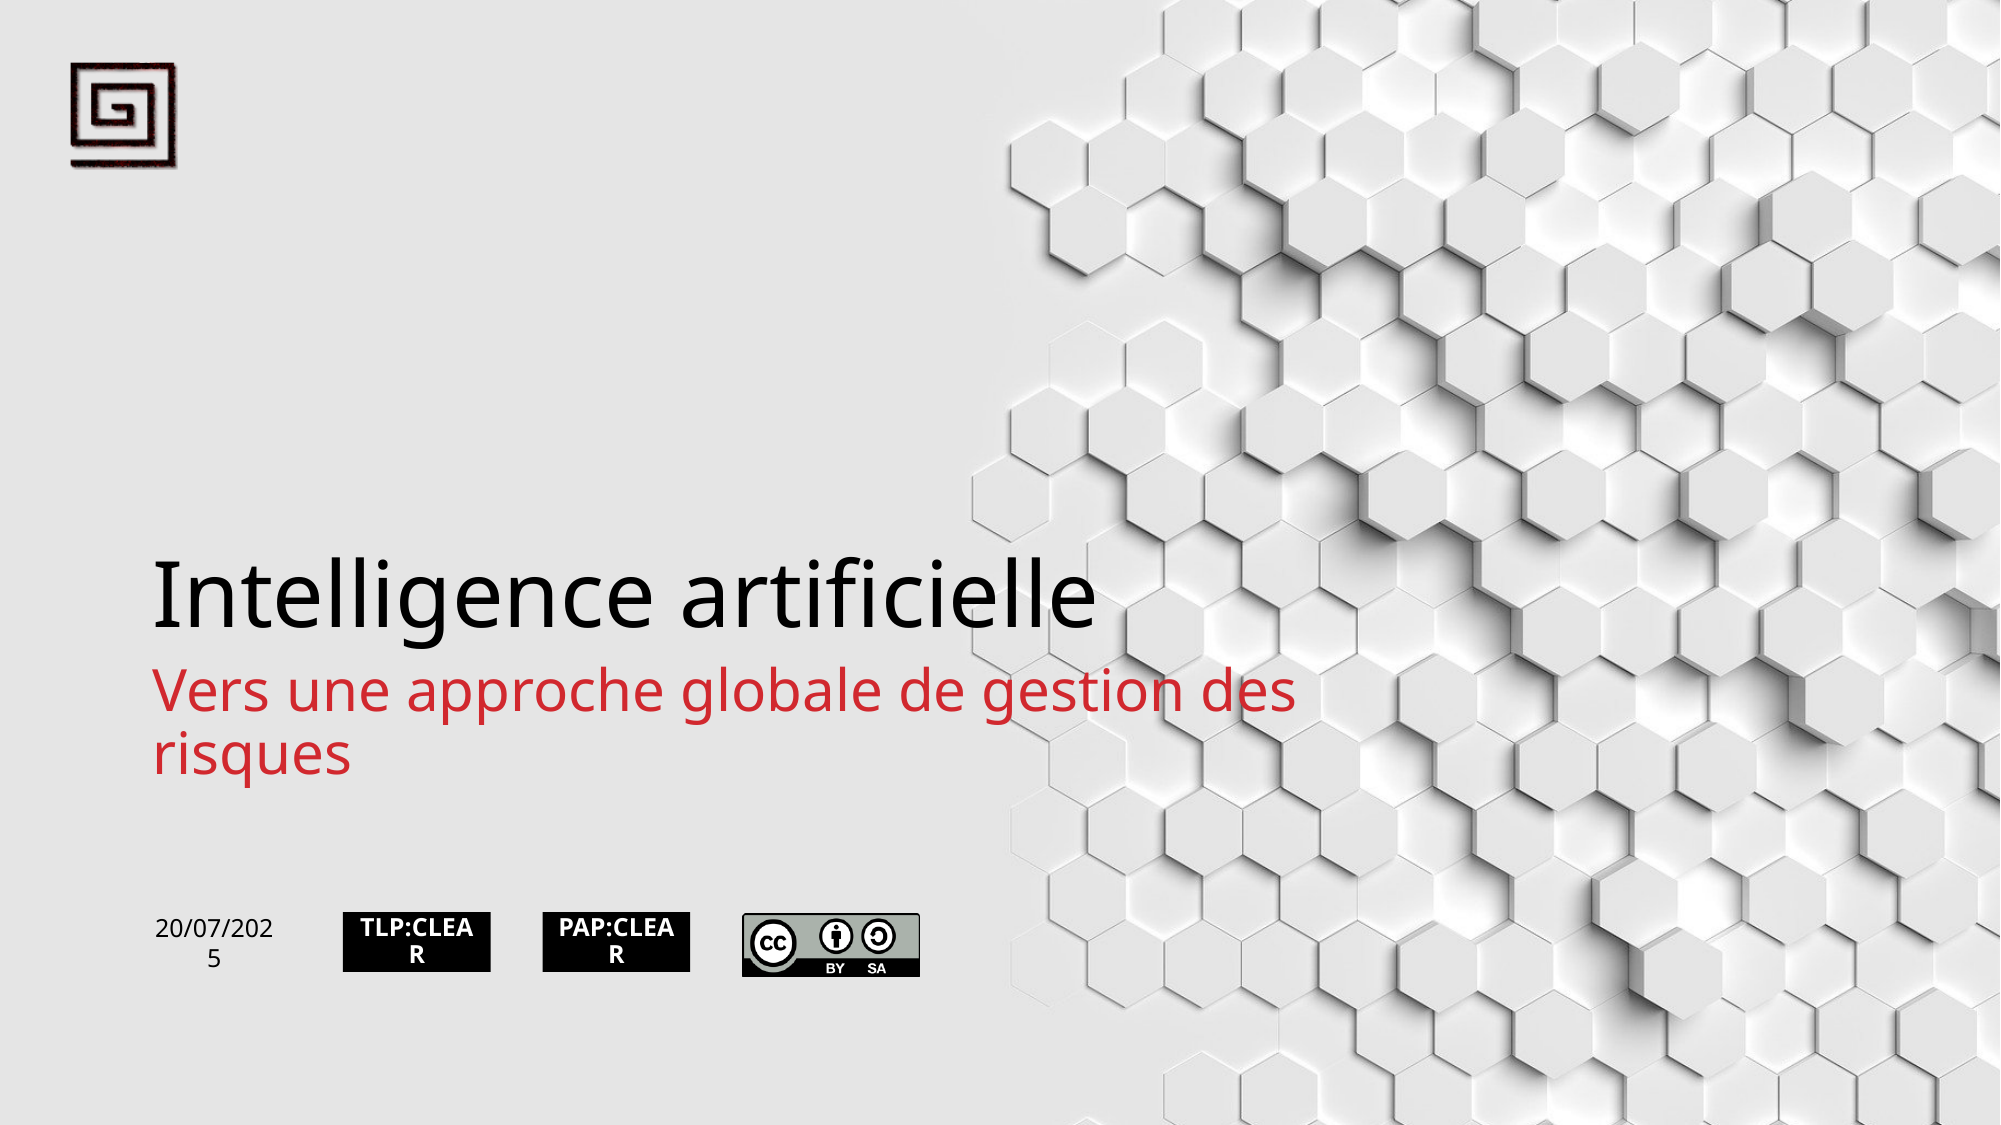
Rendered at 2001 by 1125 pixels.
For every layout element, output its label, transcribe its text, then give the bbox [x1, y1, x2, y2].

list PAP:CLEAR [542, 912, 691, 972]
list TLP:CLEAR [342, 912, 491, 972]
picture [0, 0, 2000, 1125]
footer Intelligence artificielle [137, 306, 1414, 654]
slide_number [137, 912, 291, 973]
title Vers une approche globale de gestion des risques [137, 654, 1414, 894]
